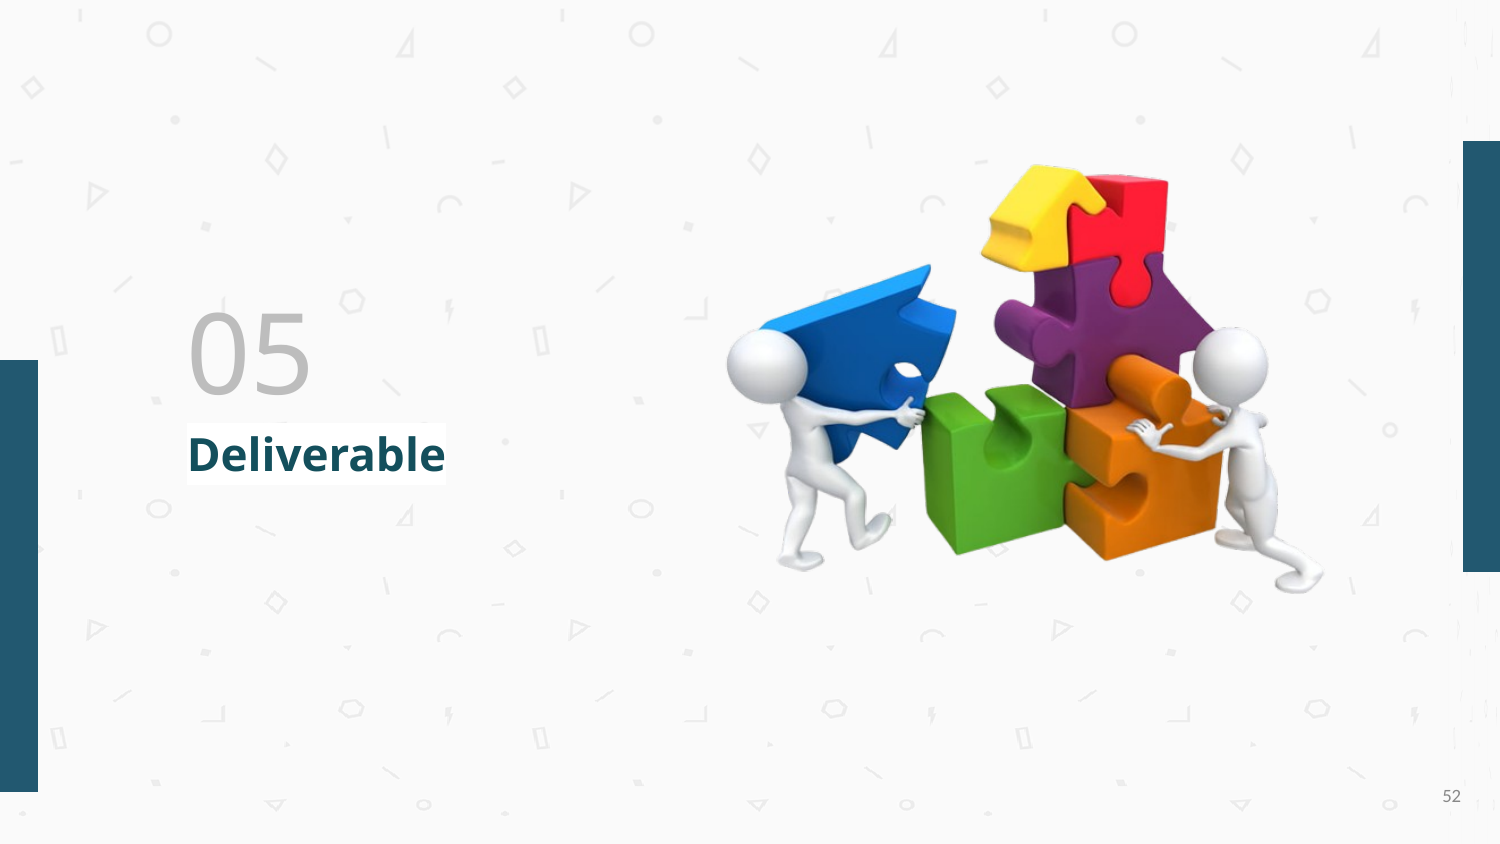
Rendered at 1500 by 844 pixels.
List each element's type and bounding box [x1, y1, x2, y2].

picture [693, 153, 1348, 645]
text_box [0, 0, 1500, 844]
